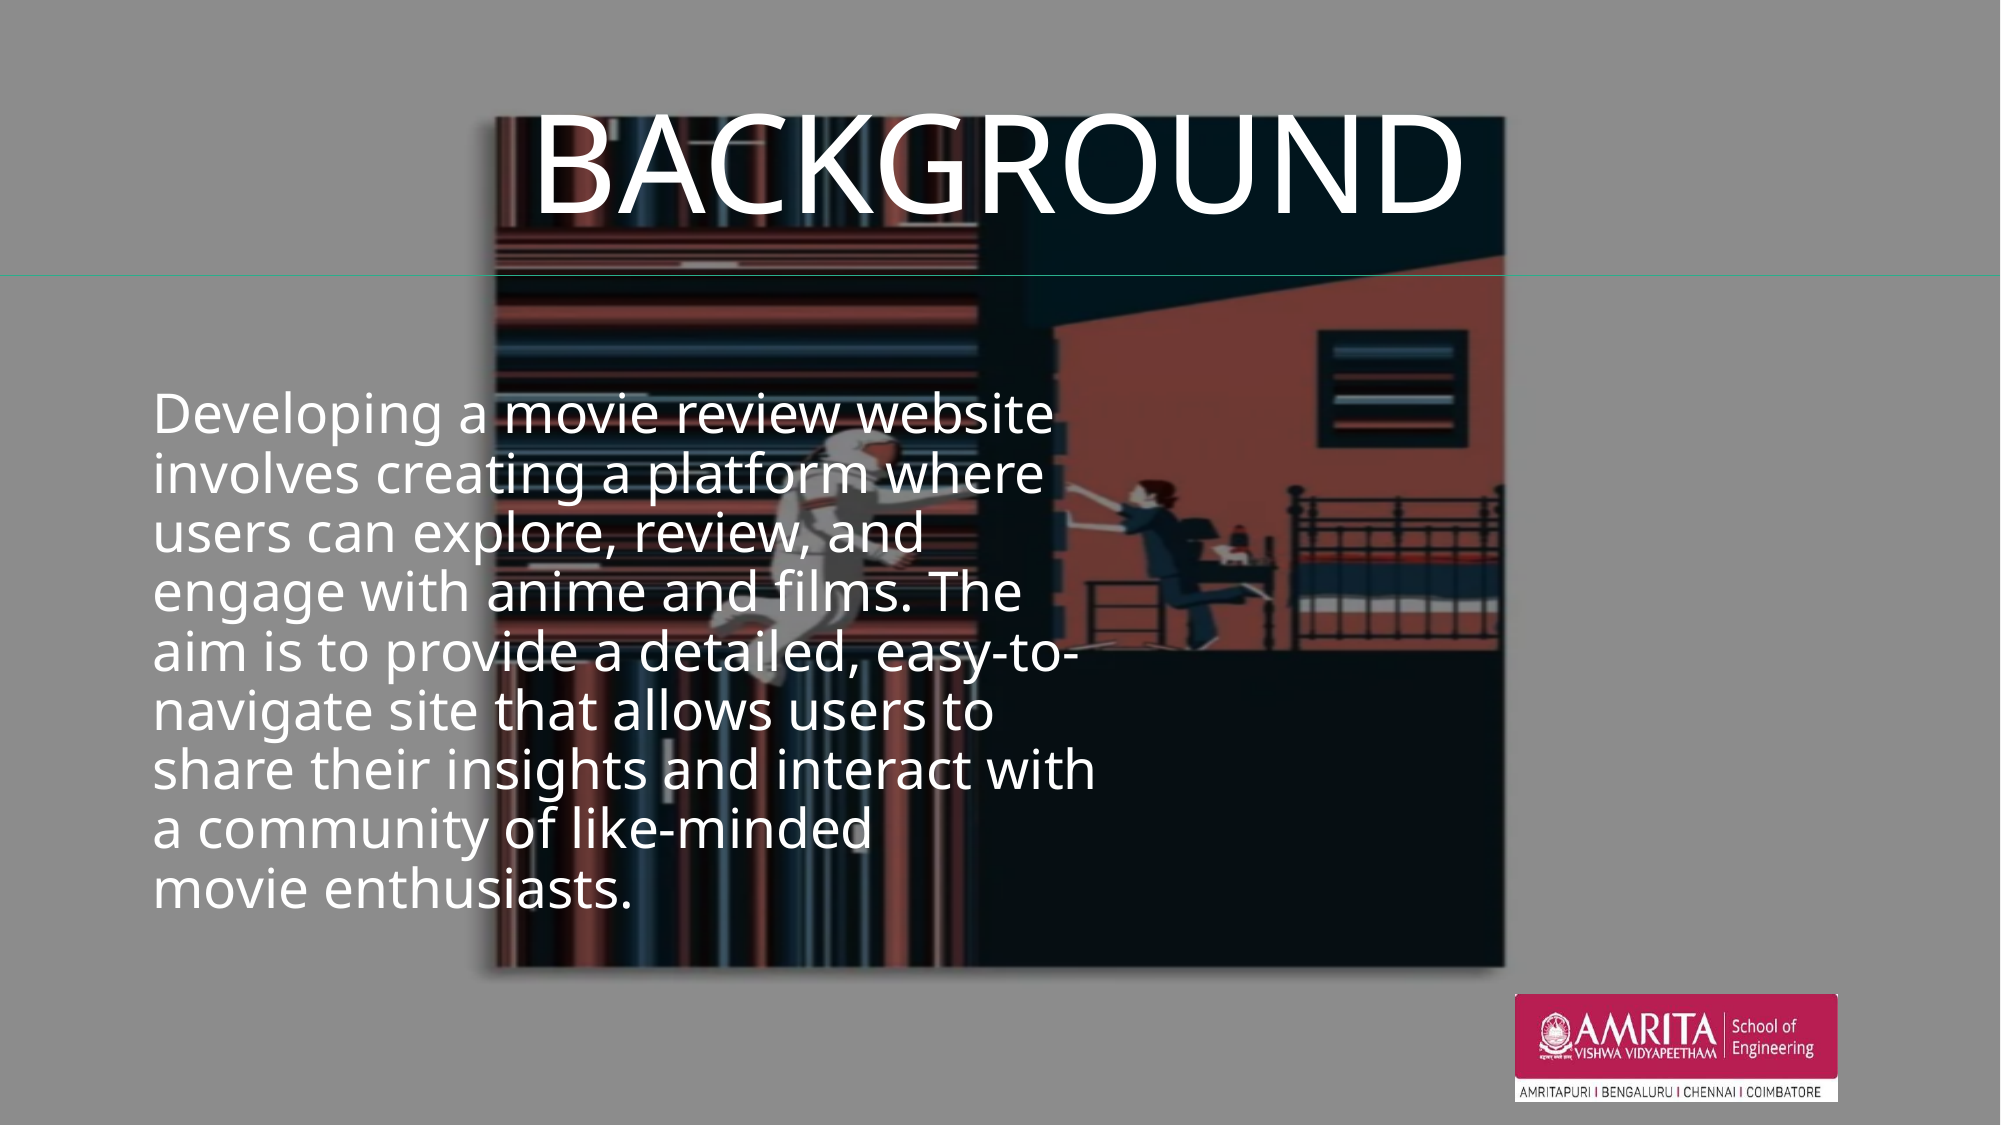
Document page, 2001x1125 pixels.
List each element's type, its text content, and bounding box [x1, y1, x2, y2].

picture [0, 0, 2001, 1125]
list Developing a movie review website involves creating a platform where users can explore, review, and engage with anime and films. The aim is to provide a detailed, easy-to-navigate site that allows users to share their insights and interact with a community of like-minded movie enthusiasts. [137, 299, 1131, 939]
title BACKGROUND [137, 59, 1863, 275]
